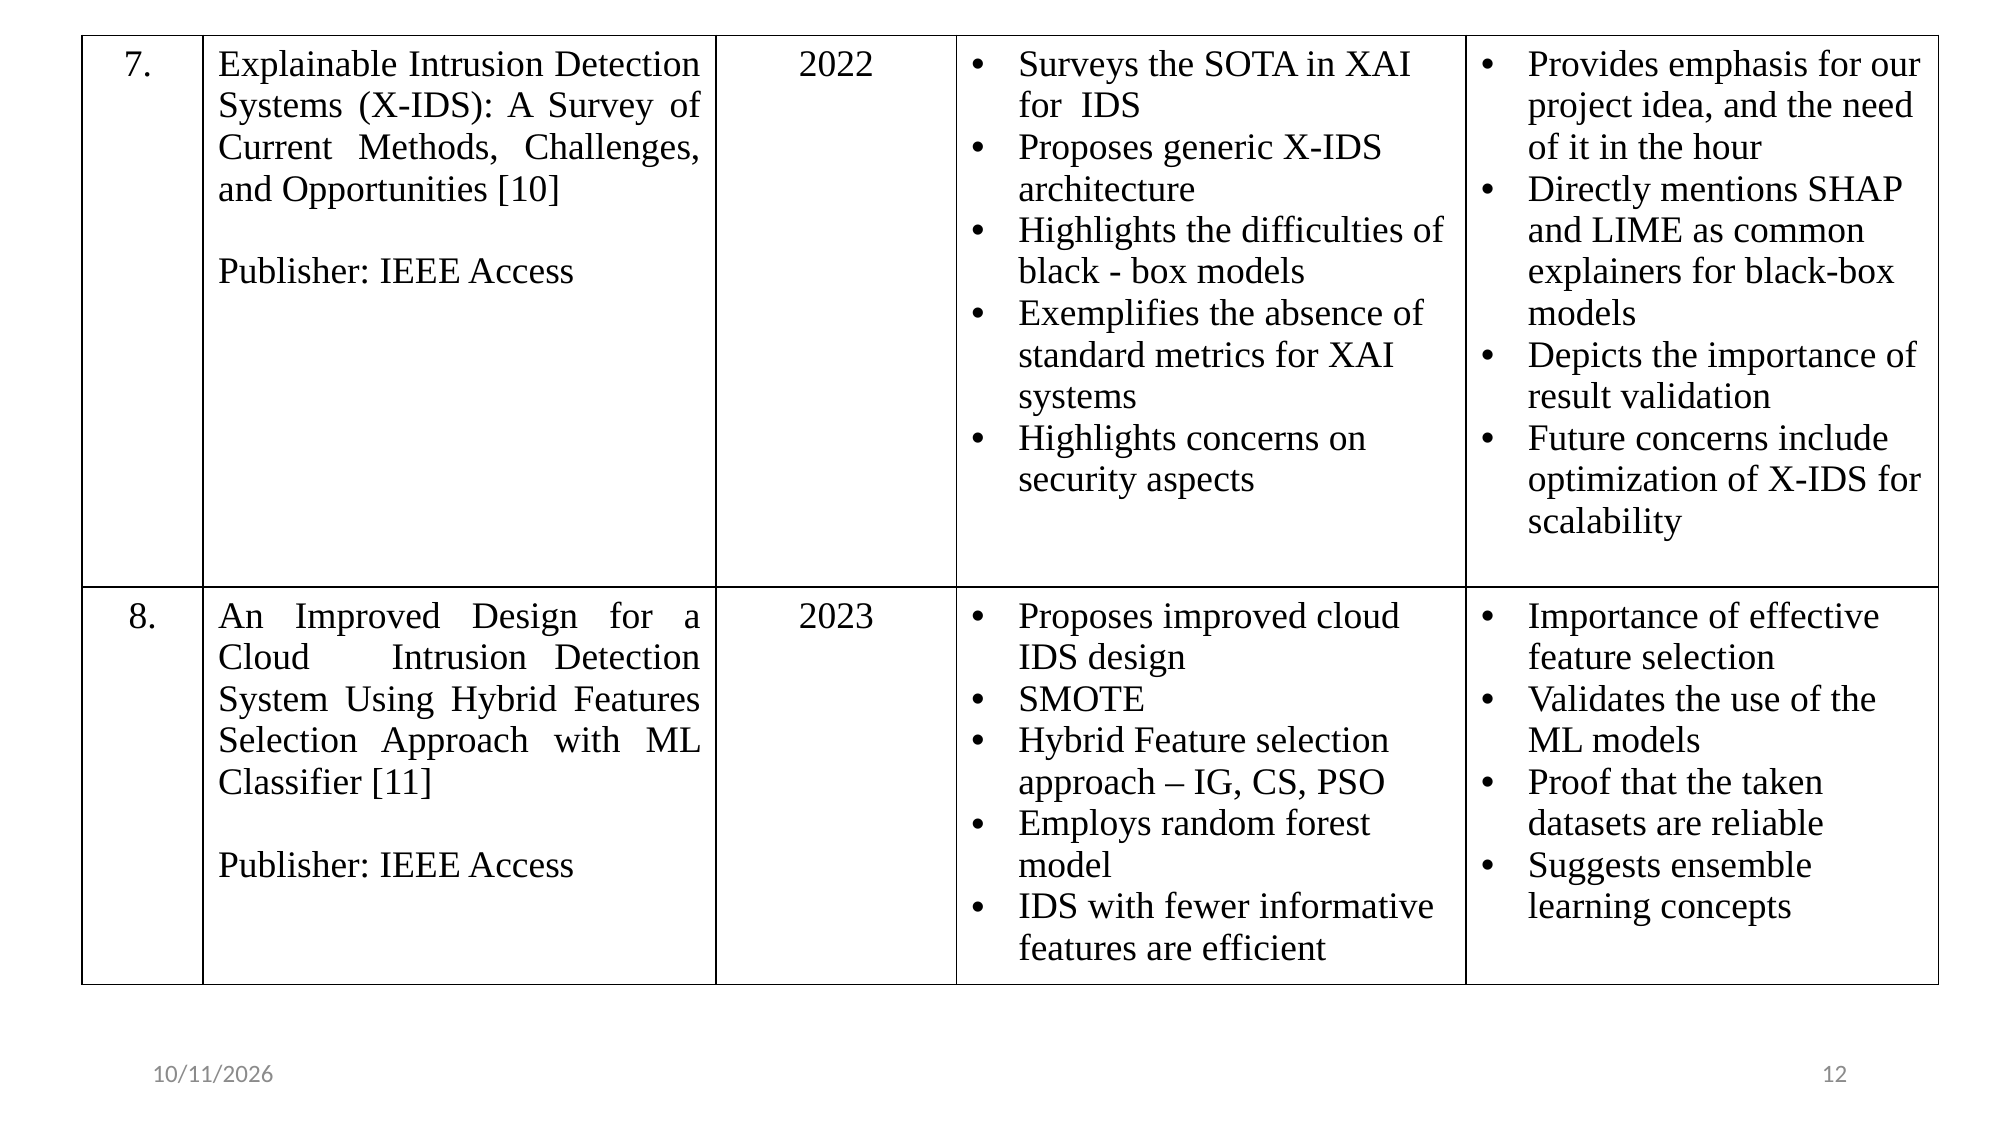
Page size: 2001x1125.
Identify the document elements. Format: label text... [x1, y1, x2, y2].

table_header 2022 [717, 36, 956, 586]
table_cell 8. [83, 588, 202, 984]
table_header Provides emphasis for our project idea, and the need of it in the hour Directly mentions SHAP and LIME as common explainers for black-box models Depicts the importance of result validation Future concerns include optimization of X-IDS for scalability [1467, 36, 1938, 586]
table_cell 2023 [717, 588, 956, 984]
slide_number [137, 1042, 588, 1103]
slide_number 12 [1412, 1042, 1863, 1103]
table_cell An Improved Design for a Cloud Intrusion Detection System Using Hybrid Features Selection Approach with ML Classifier [11] Publisher: IEEE Access [204, 588, 715, 984]
table_header Explainable Intrusion Detection Systems (X-IDS): A Survey of Current Methods, Challenges, and Opportunities [10] Publisher: IEEE Access [204, 36, 715, 586]
table_cell Proposes improved cloud IDS design SMOTE Hybrid Feature selection approach – IG, CS, PSO Employs random forest model IDS with fewer informative features are efficient [957, 588, 1465, 984]
table_header 7. [83, 36, 202, 586]
table_cell Importance of effective feature selection Validates the use of the ML models Proof that the taken datasets are reliable Suggests ensemble learning concepts [1467, 588, 1938, 984]
table_header Surveys the SOTA in XAI for IDS Proposes generic X-IDS architecture Highlights the difficulties of black - box models Exemplifies the absence of standard metrics for XAI systems Highlights concerns on security aspects [957, 36, 1465, 586]
